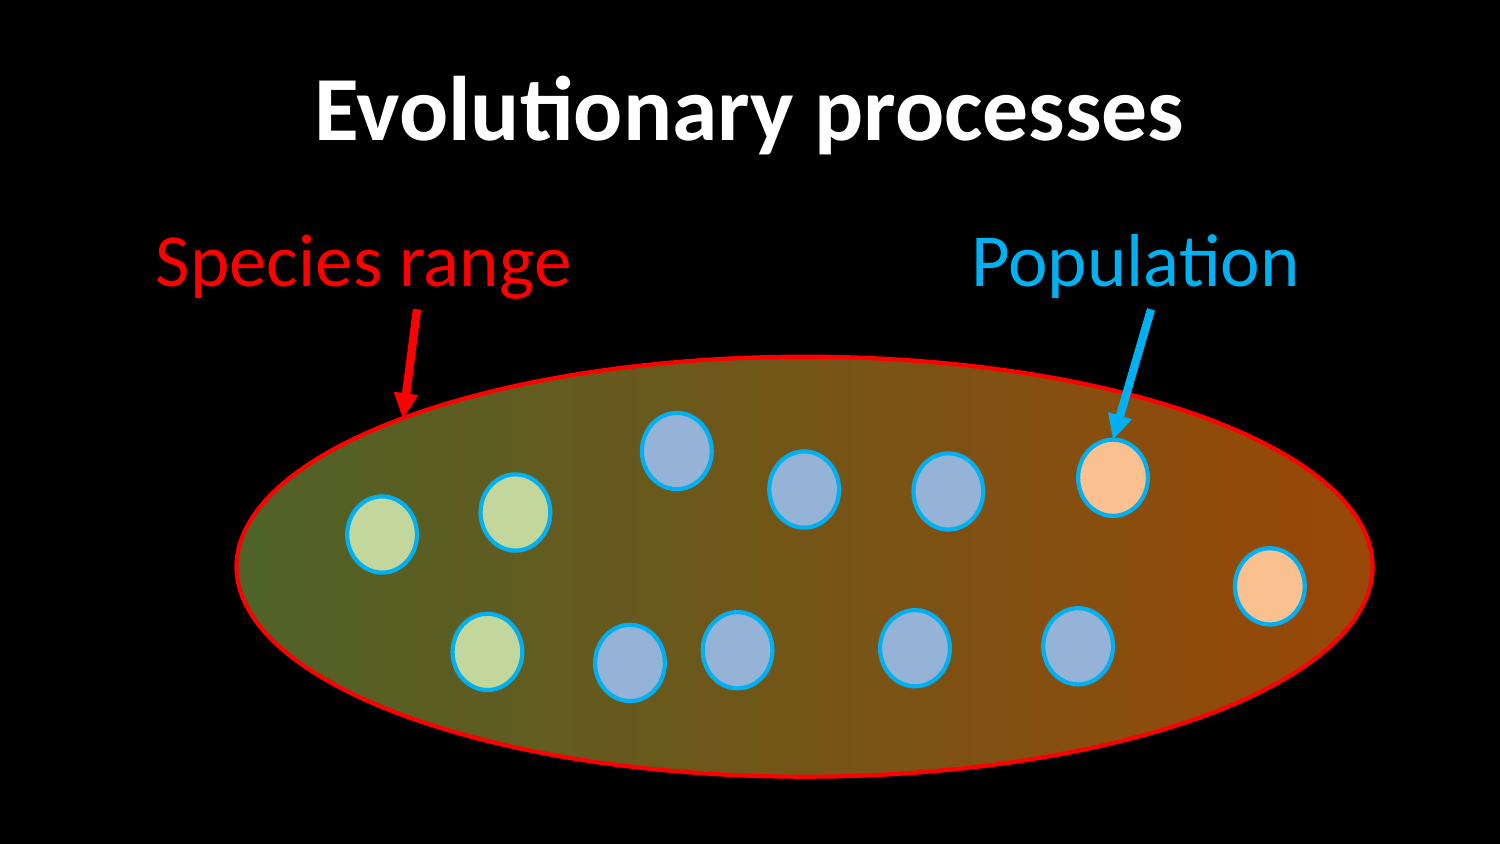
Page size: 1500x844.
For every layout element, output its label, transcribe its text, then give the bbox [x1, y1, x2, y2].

title Evolutionary processes [75, 33, 1425, 175]
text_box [140, 204, 1373, 777]
